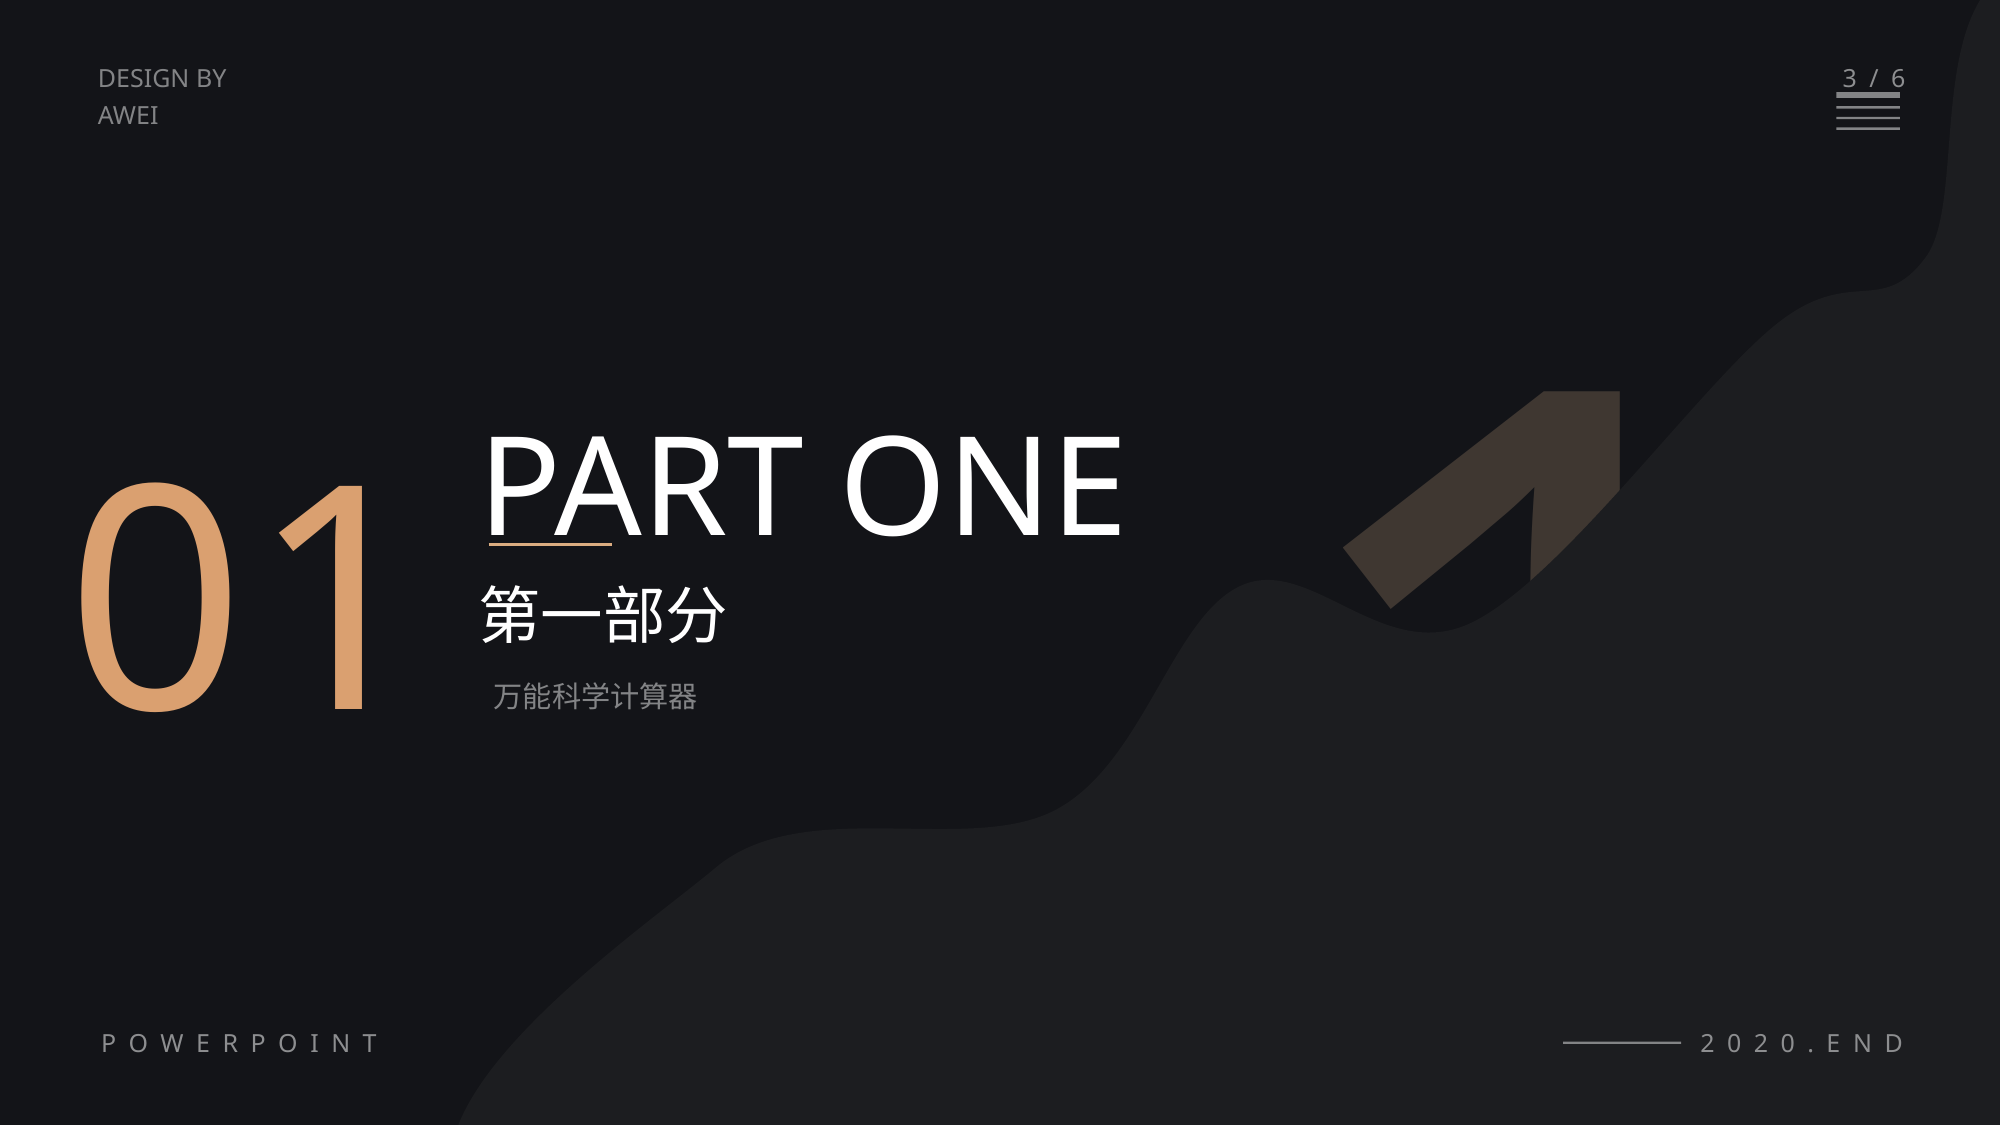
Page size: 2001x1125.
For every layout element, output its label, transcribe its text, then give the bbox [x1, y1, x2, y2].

text_box PART ONE [478, 356, 1375, 564]
text_box 第一部分 [478, 557, 759, 651]
text_box DESIGN BY AWEI [97, 55, 541, 130]
text_box 01 [66, 209, 446, 773]
text_box 1 [1250, 0, 1862, 631]
text_box [1835, 91, 1901, 99]
text_box POWERPOINT [101, 1005, 481, 1059]
text_box 2020.END [1674, 1004, 1930, 1059]
text_box [1835, 105, 1901, 110]
text_box [1835, 126, 1901, 131]
text_box 万能科学计算器 [493, 661, 791, 714]
text_box [1835, 116, 1901, 120]
text_box [457, 0, 2000, 1125]
text_box [1562, 1041, 1674, 1045]
text_box 3/6 [1833, 47, 1930, 93]
